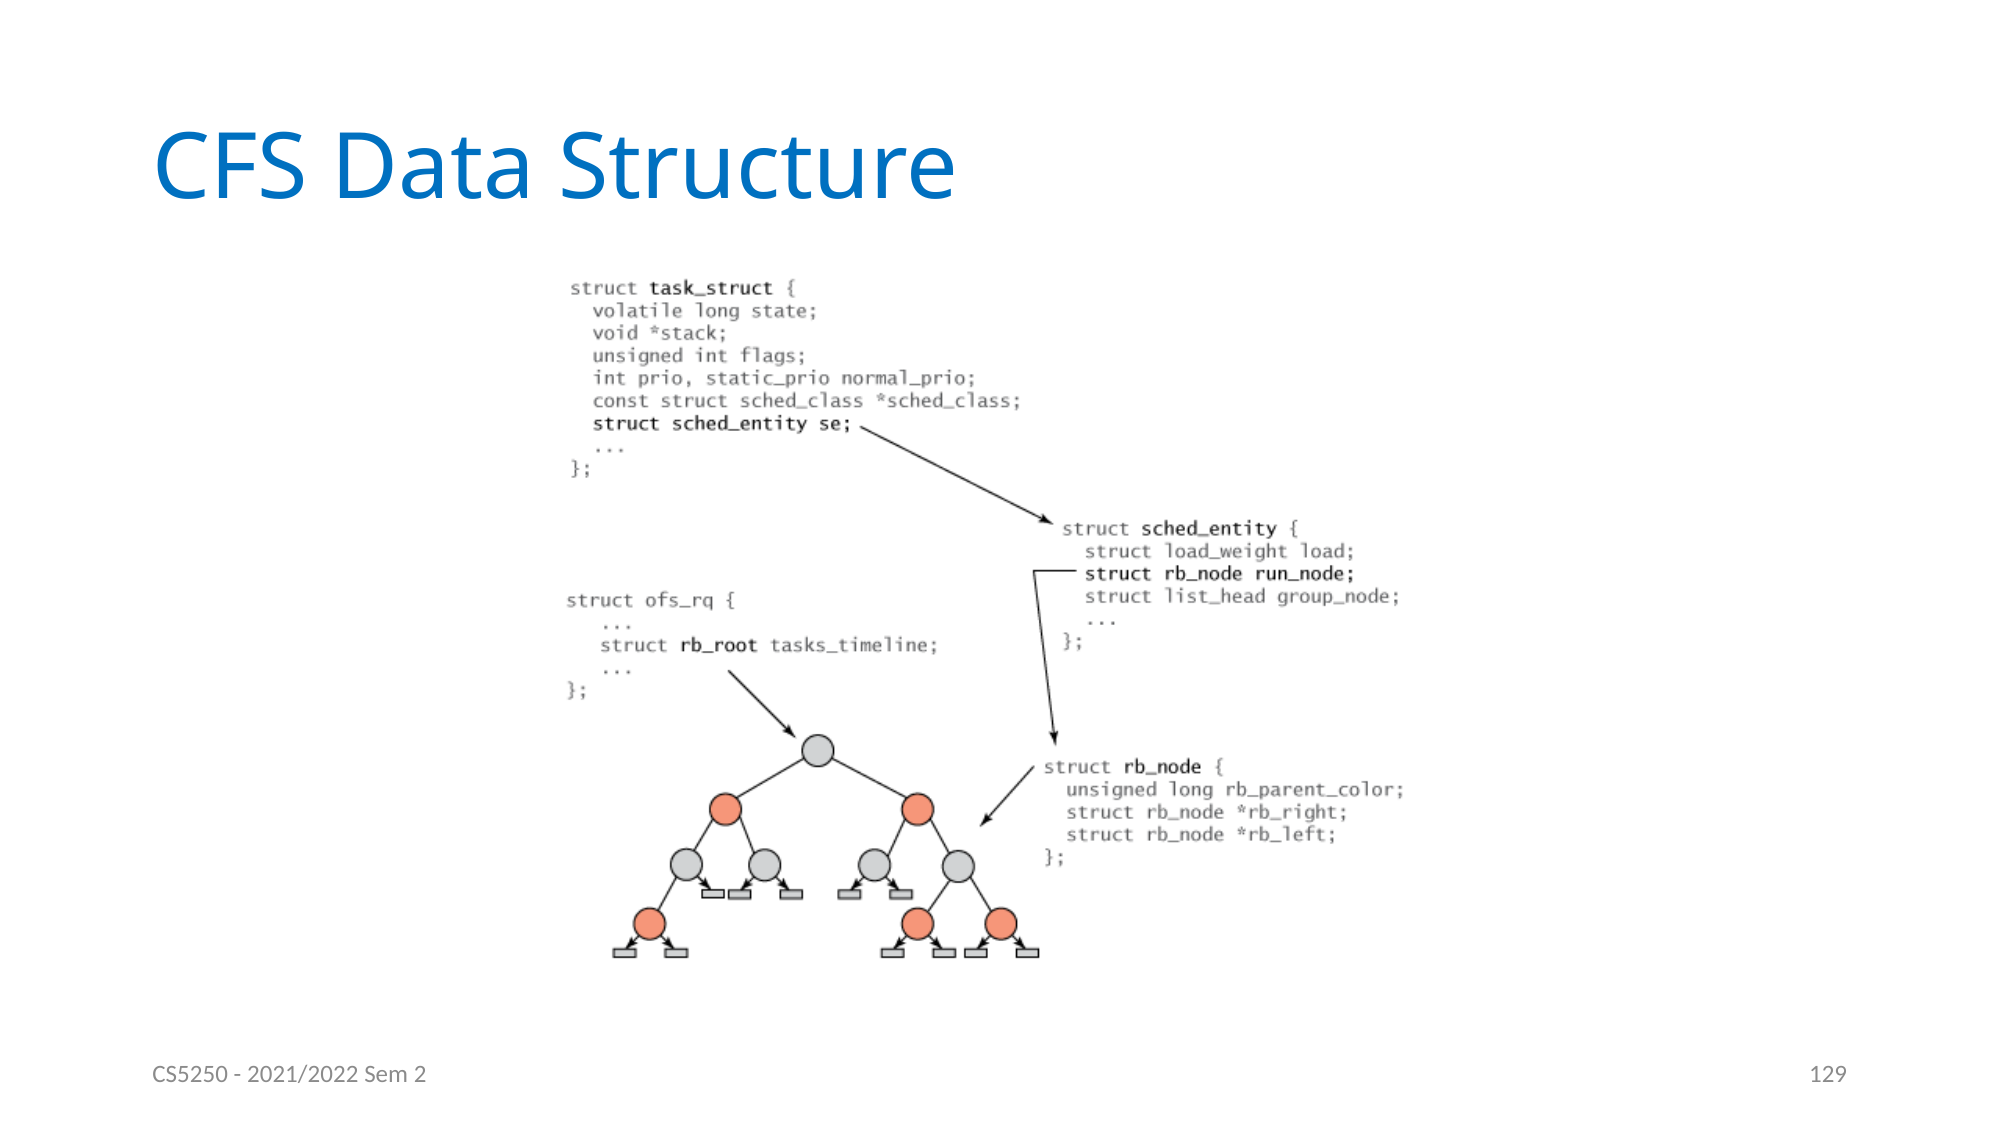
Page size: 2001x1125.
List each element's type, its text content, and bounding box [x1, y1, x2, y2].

title CFS Data Structure [137, 59, 1863, 278]
slide_number 129 [1412, 1042, 1863, 1103]
slide_number CS5250 - 2021/2022 Sem 2 [137, 1042, 588, 1103]
picture [553, 262, 1465, 977]
